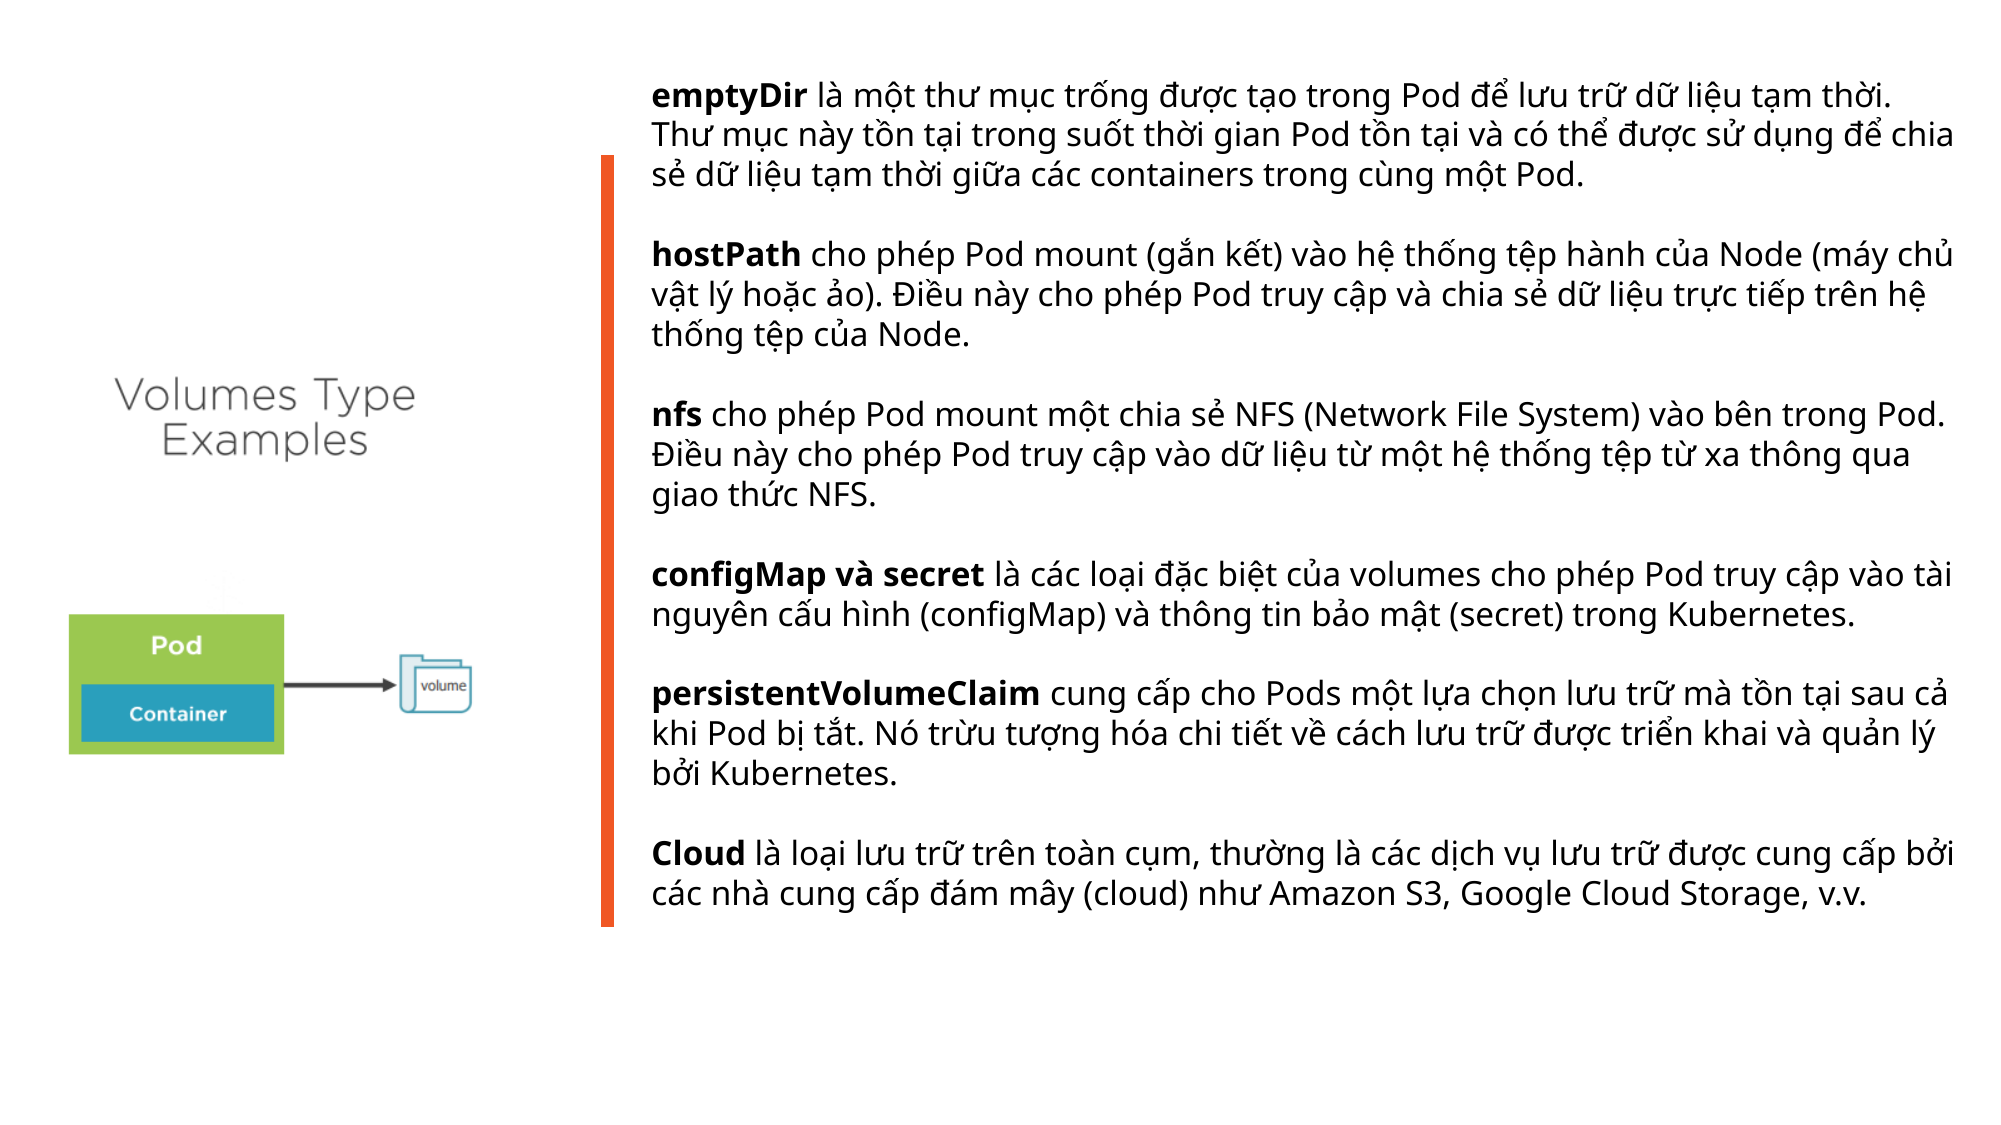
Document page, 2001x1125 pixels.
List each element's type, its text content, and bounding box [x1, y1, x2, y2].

text_box emptyDir là một thư mục trống được tạo trong Pod để lưu trữ dữ liệu tạm thời. Thư mục này tồn tại trong suốt thời gian Pod tồn tại và có thể được sử dụng để chia sẻ dữ liệu tạm thời giữa các containers trong cùng một Pod. hostPath cho phép Pod mount (gắn kết) vào hệ thống tệp hành của Node (máy chủ vật lý hoặc ảo). Điều này cho phép Pod truy cập và chia sẻ dữ liệu trực tiếp trên hệ thống tệp của Node. nfs cho phép Pod mount một chia sẻ NFS (Network File System) vào bên trong Pod. Điều này cho phép Pod truy cập vào dữ liệu từ một hệ thống tệp từ xa thông qua giao thức NFS. configMap và secret là các loại đặc biệt của volumes cho phép Pod truy cập vào tài nguyên cấu hình (configMap) và thông tin bảo mật (secret) trong Kubernetes. persistentVolumeClaim cung cấp cho Pods một lựa chọn lưu trữ mà tồn tại sau cả khi Pod bị tắt. Nó trừu tượng hóa chi tiết về cách lưu trữ được triển khai và quản lý bởi Kubernetes. Cloud là loại lưu trữ trên toàn cụm, thường là các dịch vụ lưu trữ được cung cấp bởi các nhà cung cấp đám mây (cloud) như Amazon S3, Google Cloud Storage, v.v. [636, 66, 1976, 920]
picture [24, 353, 507, 772]
